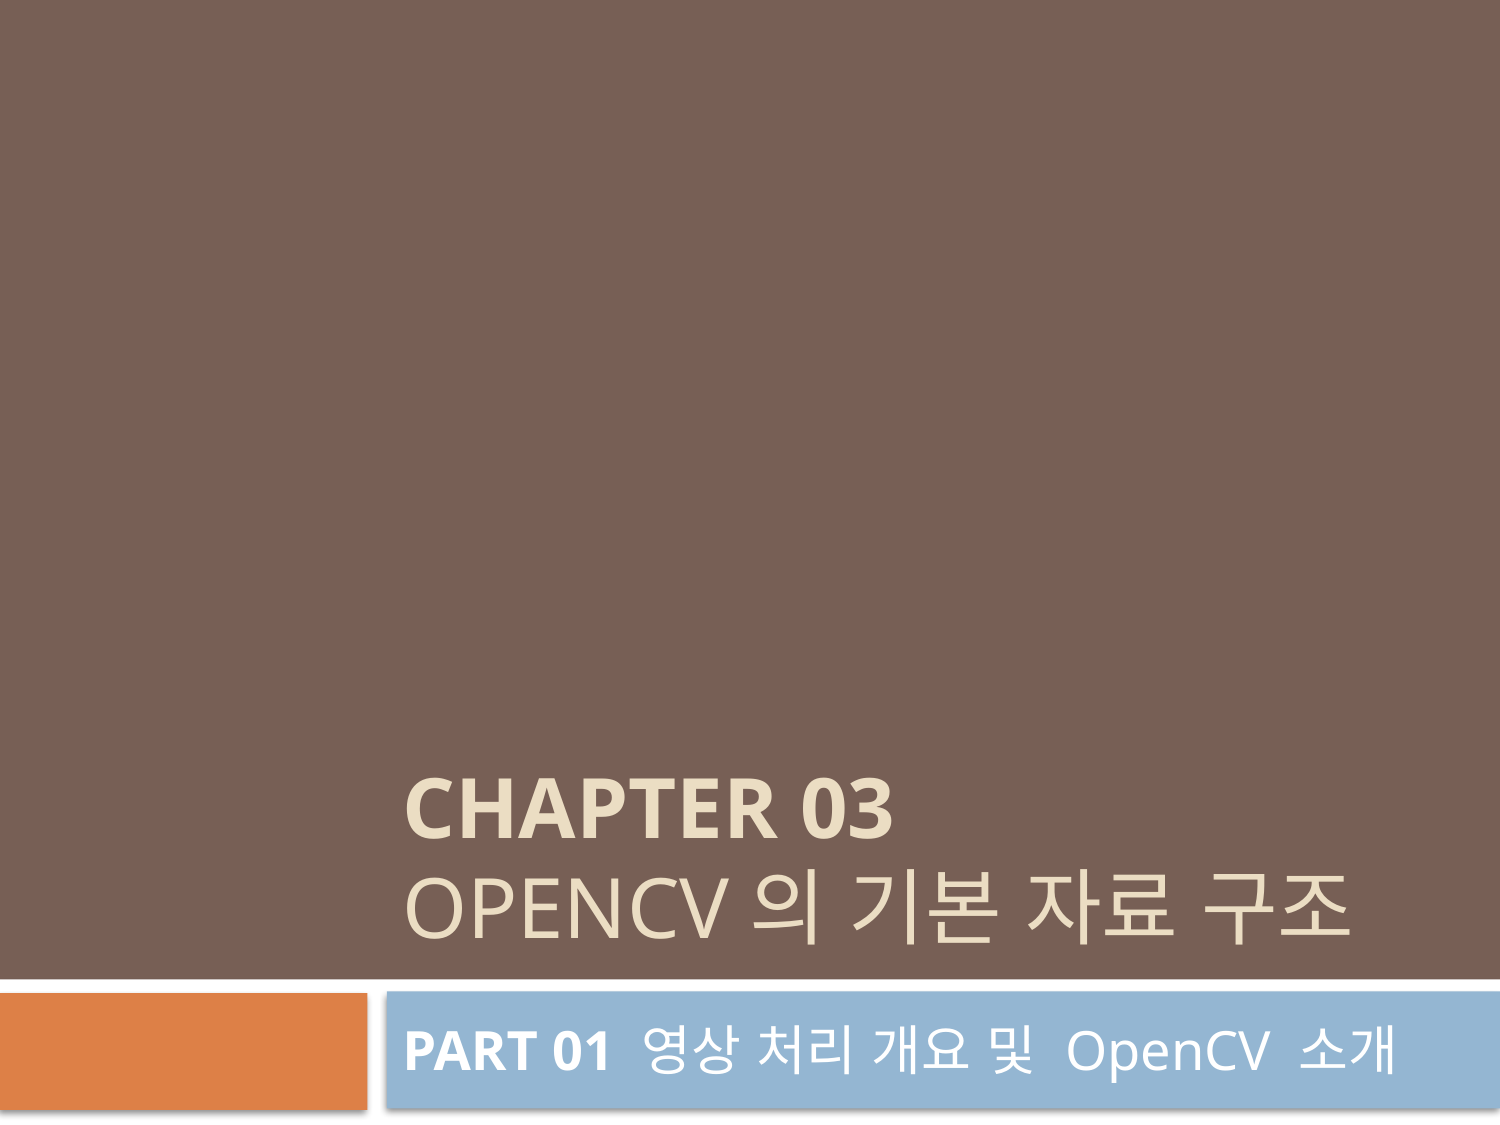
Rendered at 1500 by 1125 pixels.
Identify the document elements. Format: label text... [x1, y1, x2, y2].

title CHAPTER 03 OpenCV의 기본 자료 구조 [387, 662, 1450, 963]
subtitle PART 01 영상 처리 개요 및 OpenCV 소개 [387, 992, 1488, 1105]
